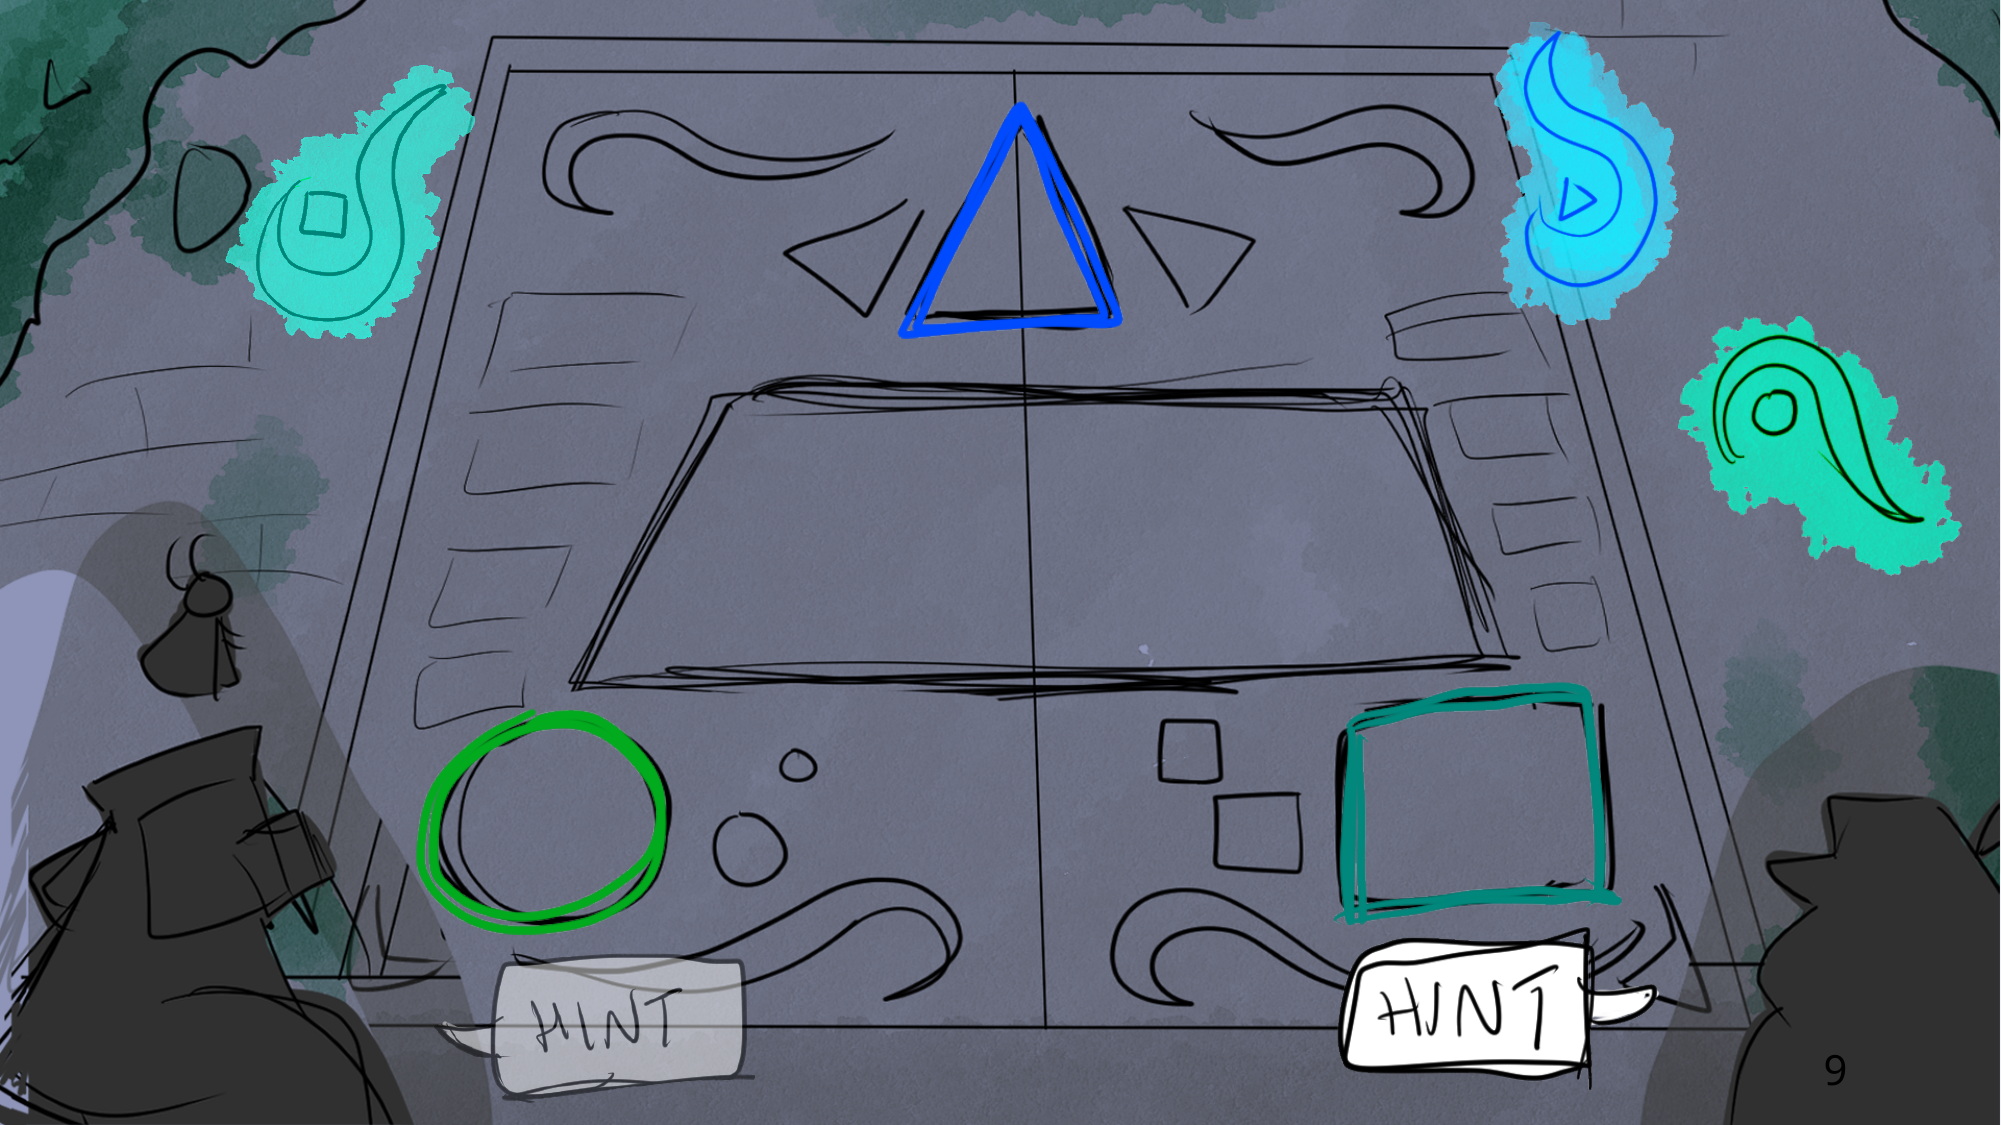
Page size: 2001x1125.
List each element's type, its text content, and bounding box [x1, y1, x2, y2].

slide_number 8 [1698, 1042, 1863, 1103]
picture [0, 0, 2001, 1125]
